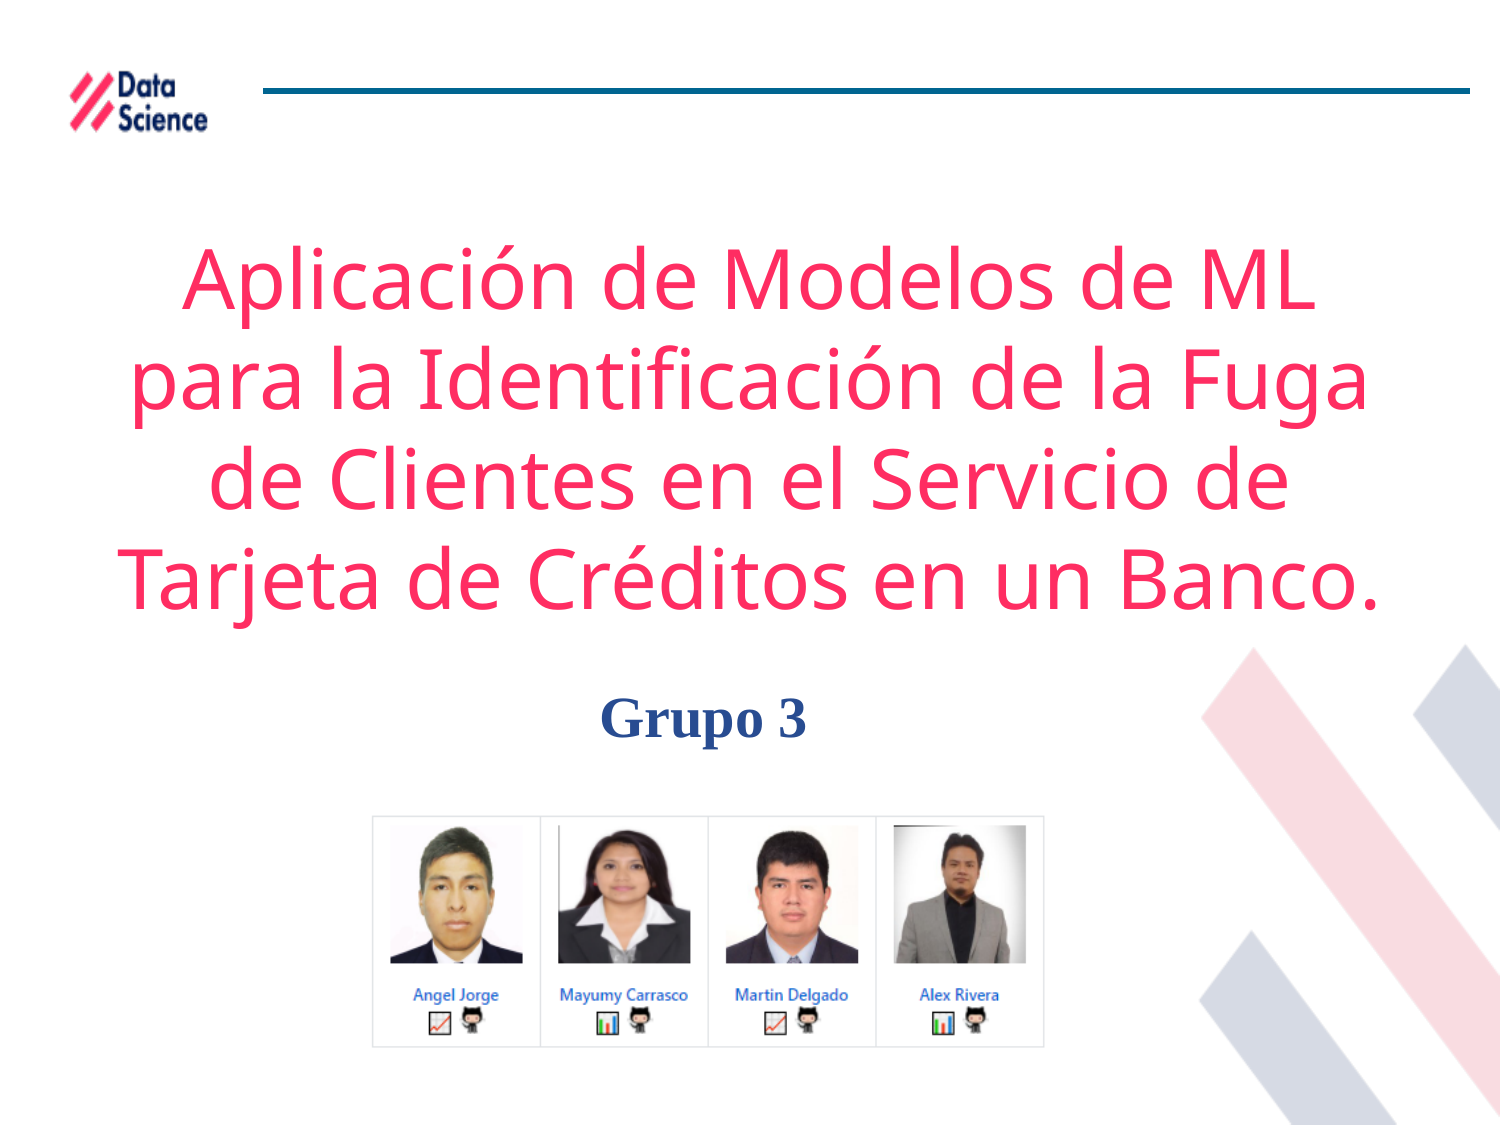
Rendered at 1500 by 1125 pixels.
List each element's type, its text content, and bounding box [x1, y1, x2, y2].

picture [3, 0, 1500, 1125]
text_box Aplicación de Modelos de ML para la Identificación de la Fuga de Clientes en el Servicio de Tarjeta de Créditos en un Banco. [96, 218, 1404, 634]
text_box Grupo 3 [280, 674, 1127, 759]
